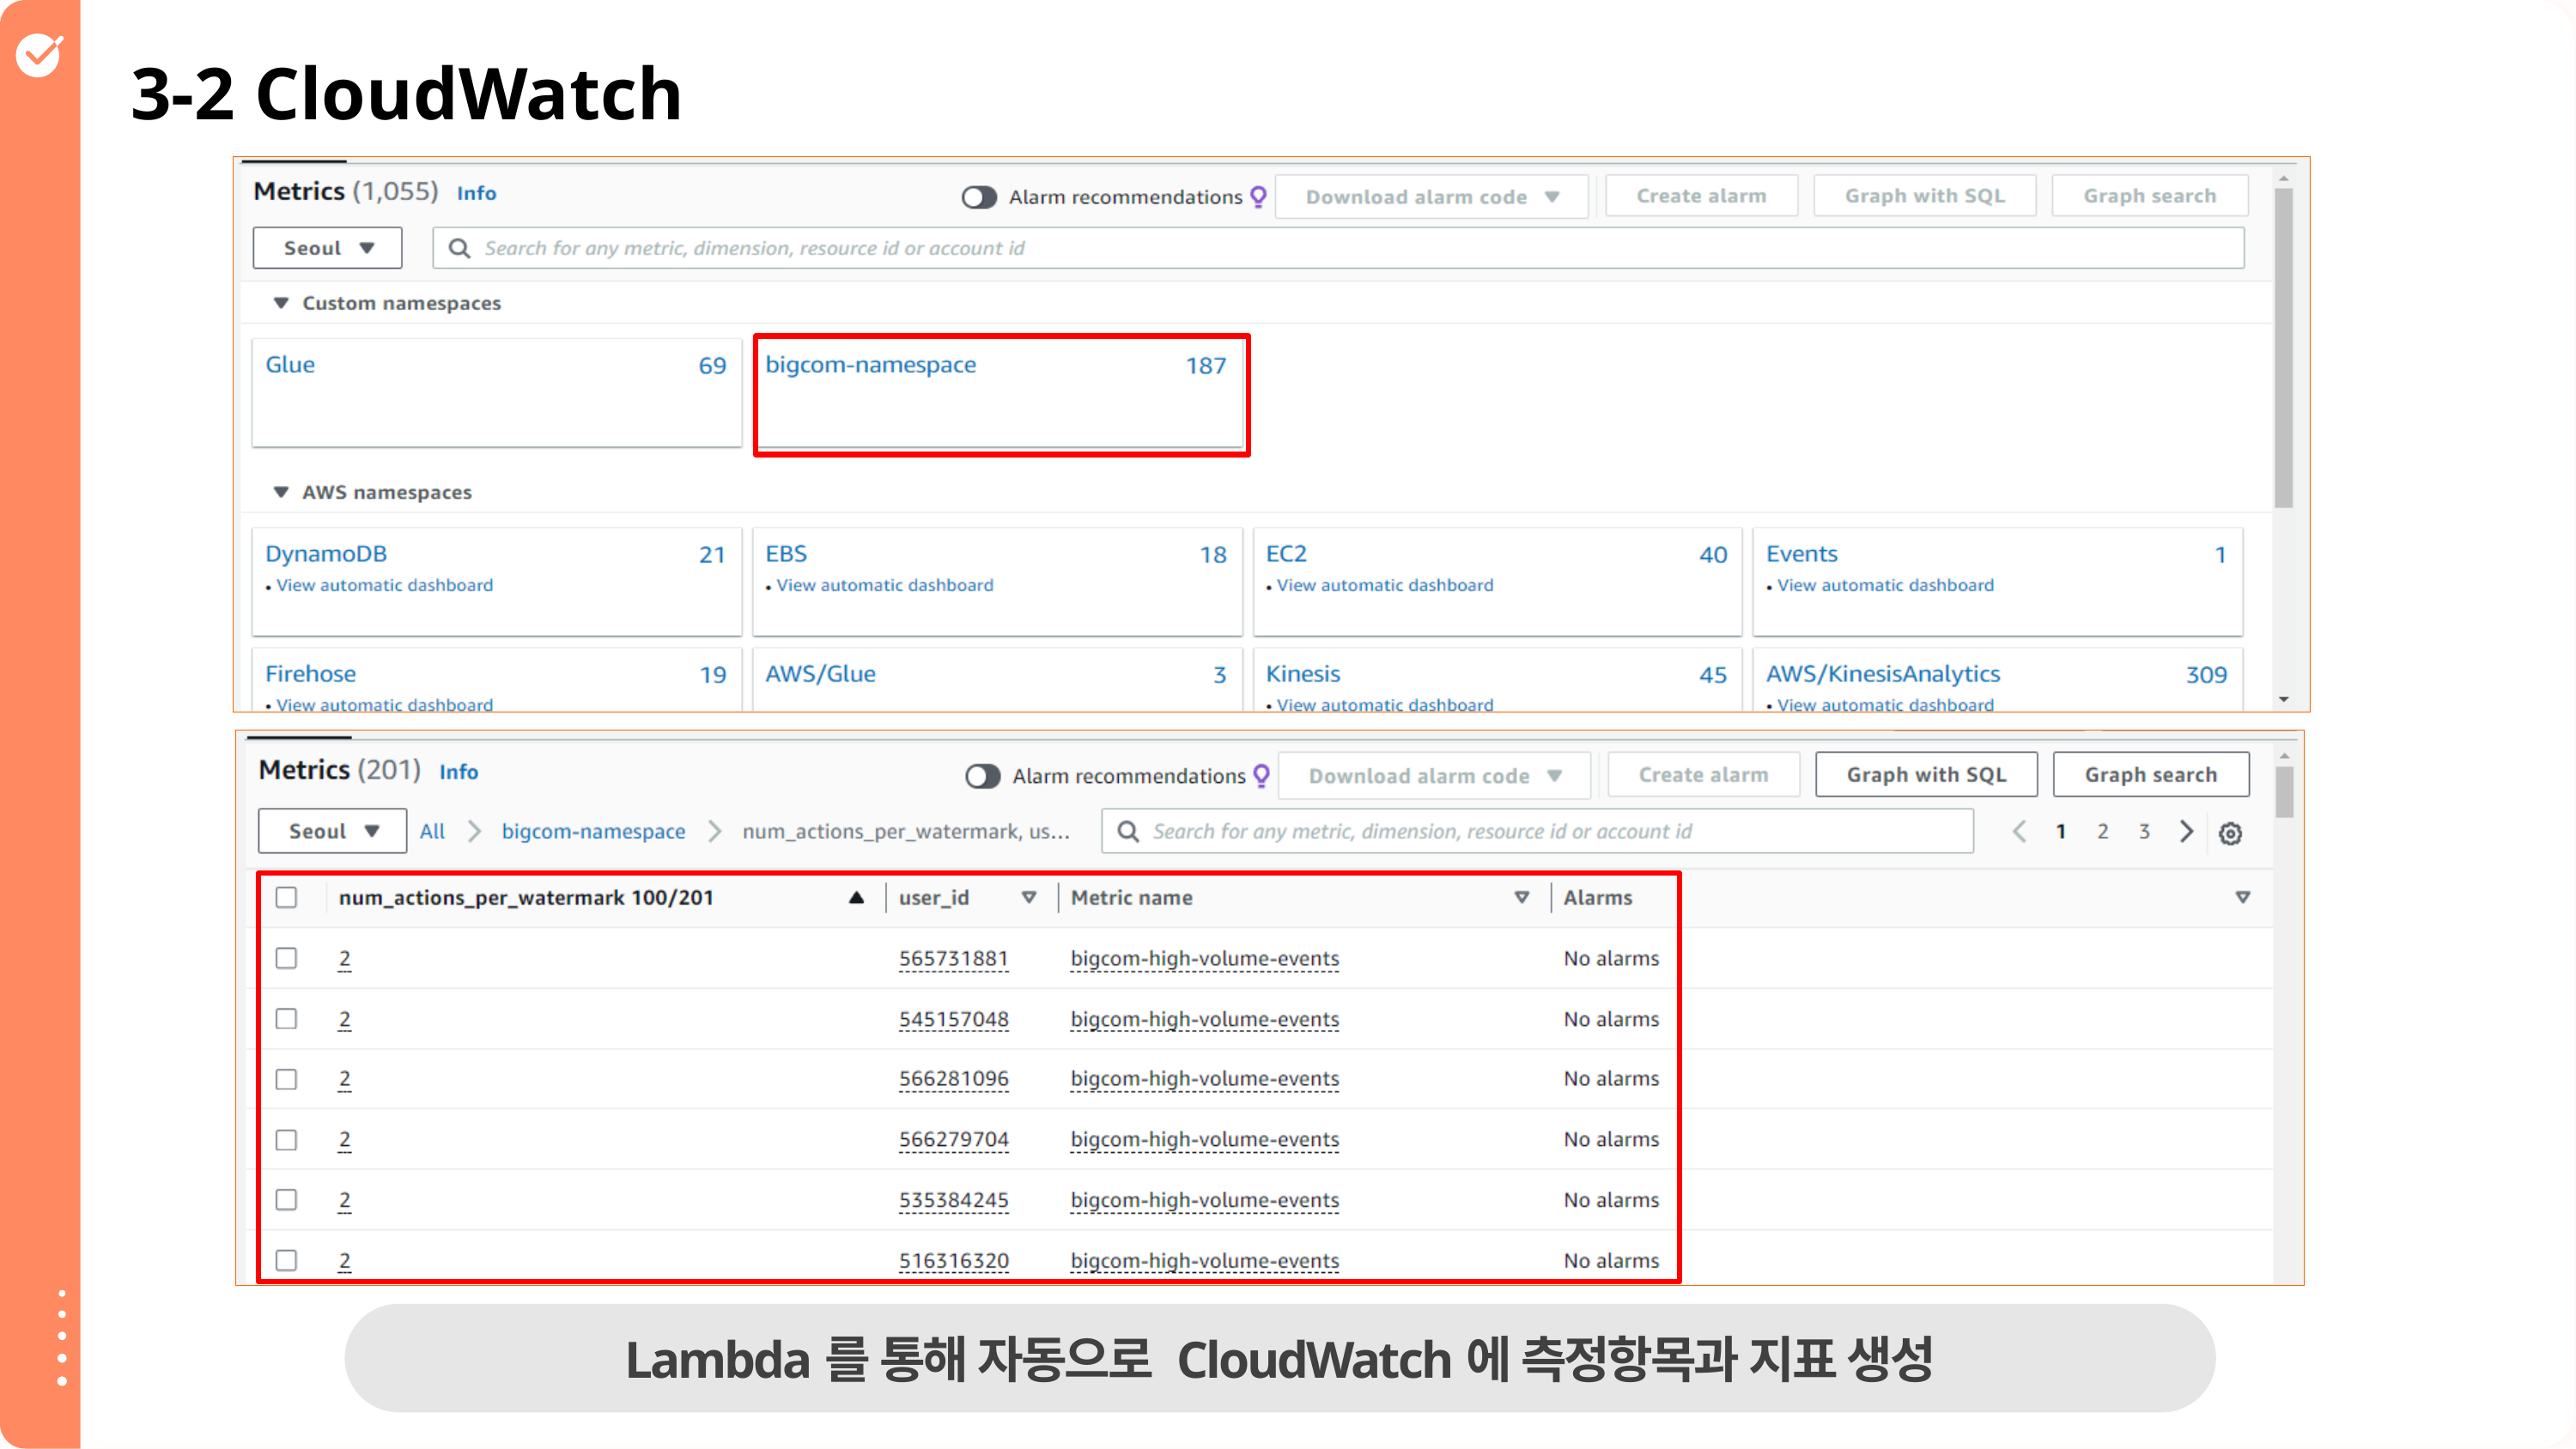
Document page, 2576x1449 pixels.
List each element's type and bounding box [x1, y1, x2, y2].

picture [233, 155, 2311, 712]
text_box [57, 1289, 68, 1386]
text_box [0, 0, 2575, 1449]
picture [234, 730, 2305, 1286]
